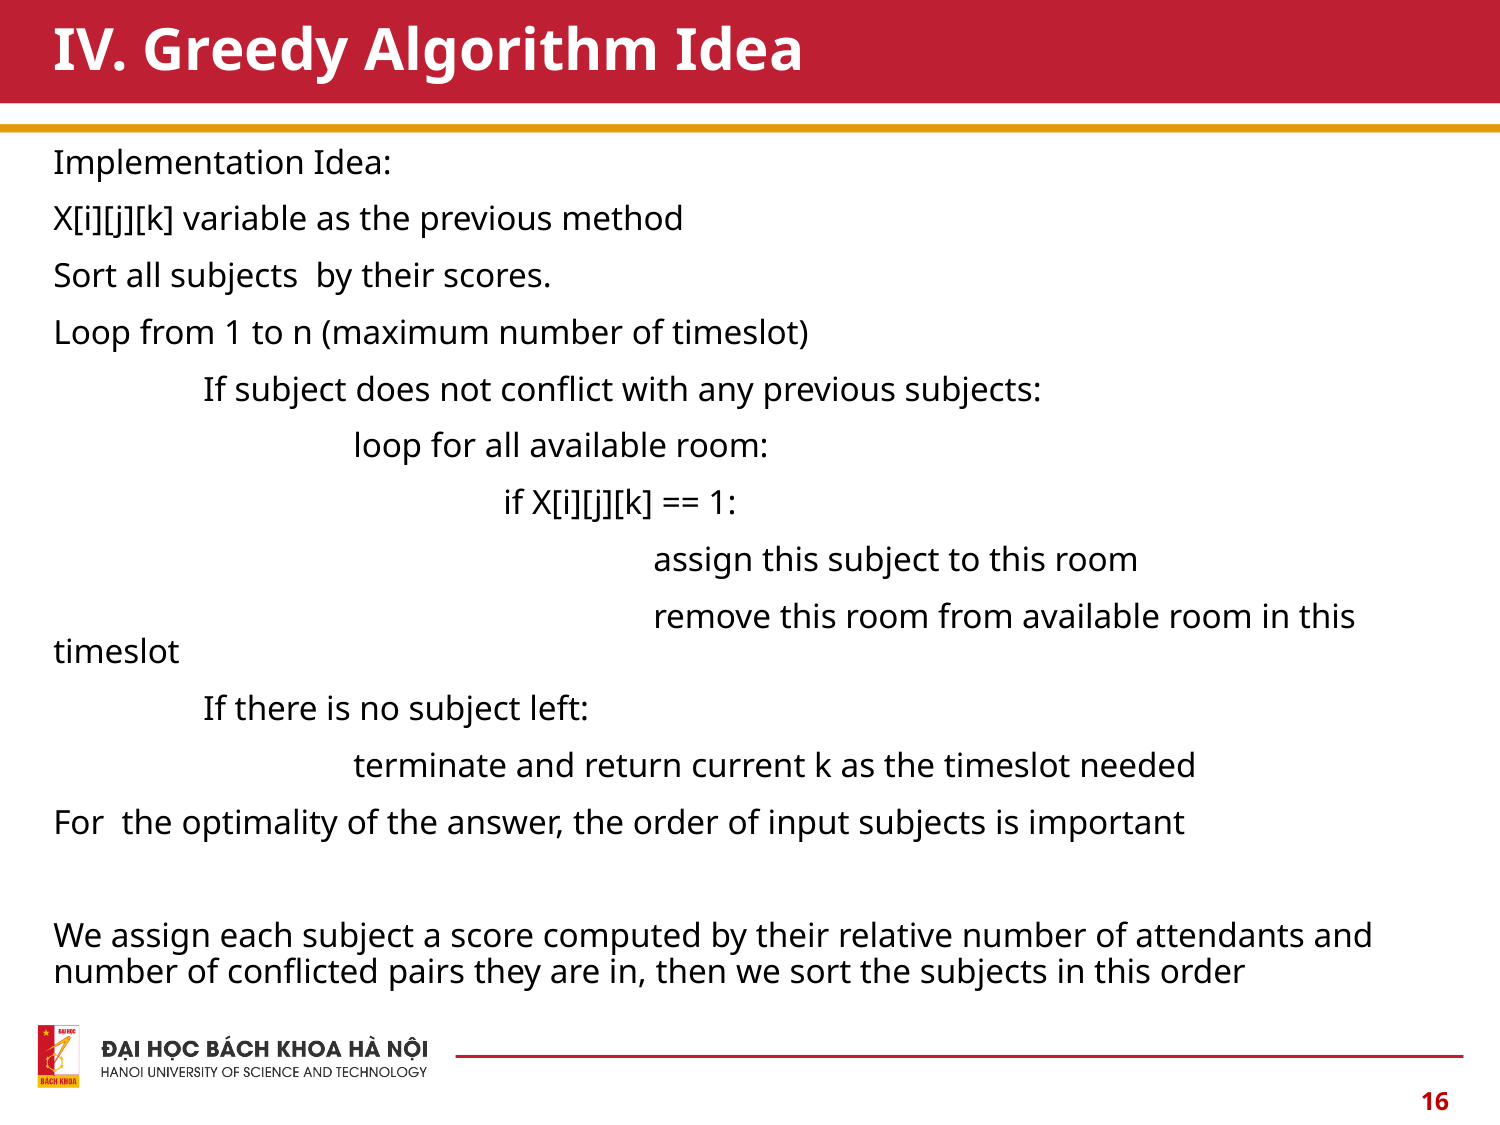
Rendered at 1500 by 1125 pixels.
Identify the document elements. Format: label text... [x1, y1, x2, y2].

list Implementation Idea: X[i][j][k] variable as the previous method Sort all subjects by their scores. Loop from 1 to n (maximum number of timeslot) If subject does not conflict with any previous subjects: loop for all available room: if X[i][j][k] == 1: assign this subject to this room remove this room from available room in this timeslot If there is no subject left: terminate and return current k as the timeslot needed For the optimality of the answer, the order of input subjects is important We assign each subject a score computed by their relative number of attendants and number of conflicted pairs they are in, then we sort the subjects in this order [38, 138, 1462, 1008]
slide_number 16 [1126, 1078, 1464, 1125]
title IV. Greedy Algorithm Idea [38, 12, 1462, 87]
picture [0, 0, 1500, 1125]
